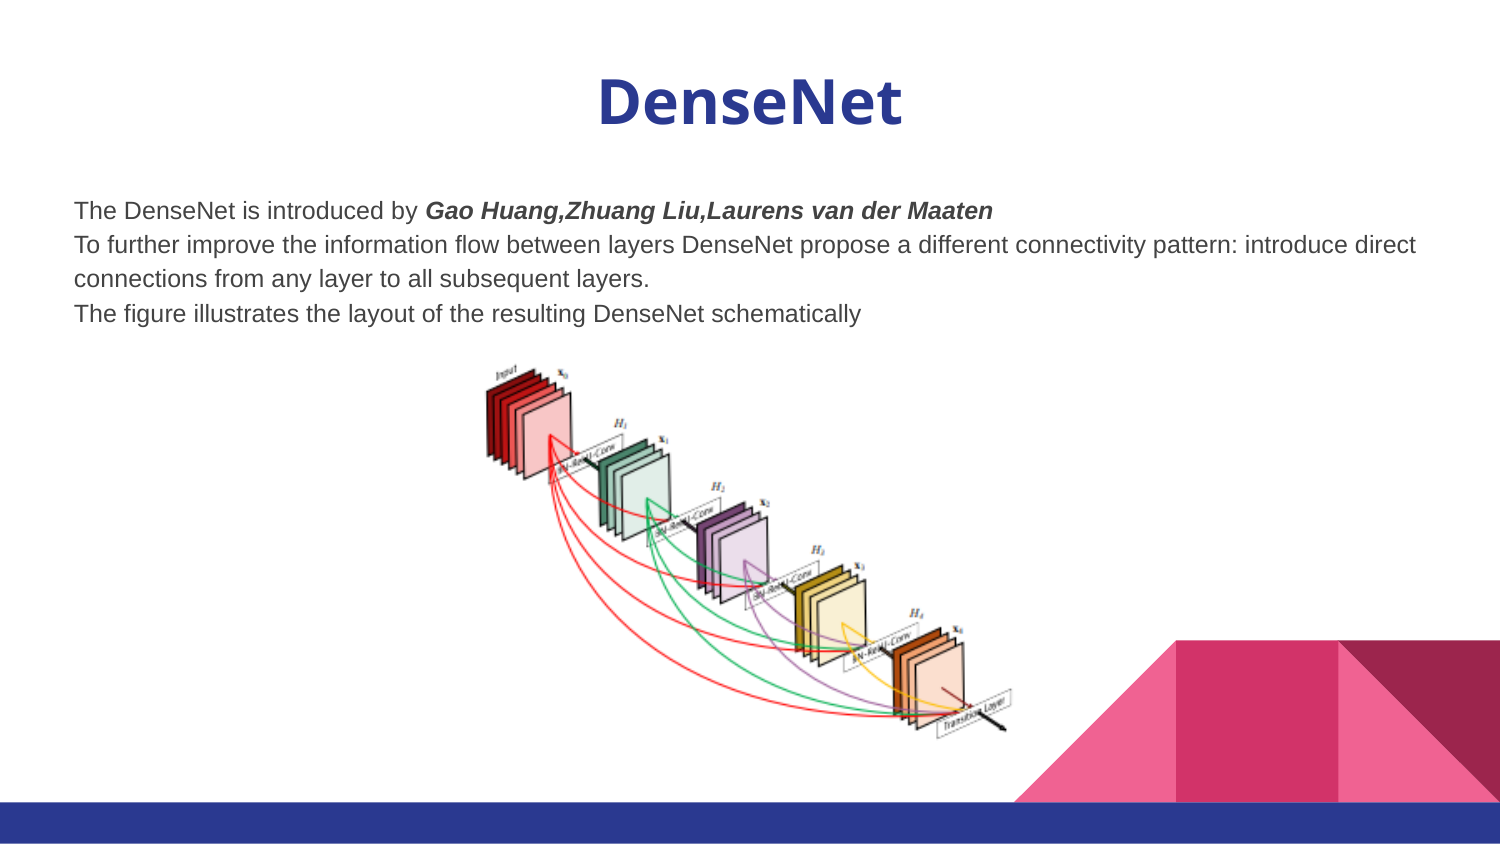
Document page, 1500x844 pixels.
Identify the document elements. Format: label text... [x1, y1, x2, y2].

picture [445, 361, 1055, 755]
title DenseNet [51, 46, 1449, 147]
list The DenseNet is introduced by Gao Huang,Zhuang Liu,Laurens van der Maaten To further improve the information flow between layers DenseNet propose a different connectivity pattern: introduce direct connections from any layer to all subsequent layers. The figure illustrates the layout of the resulting DenseNet schematically [58, 174, 1457, 723]
